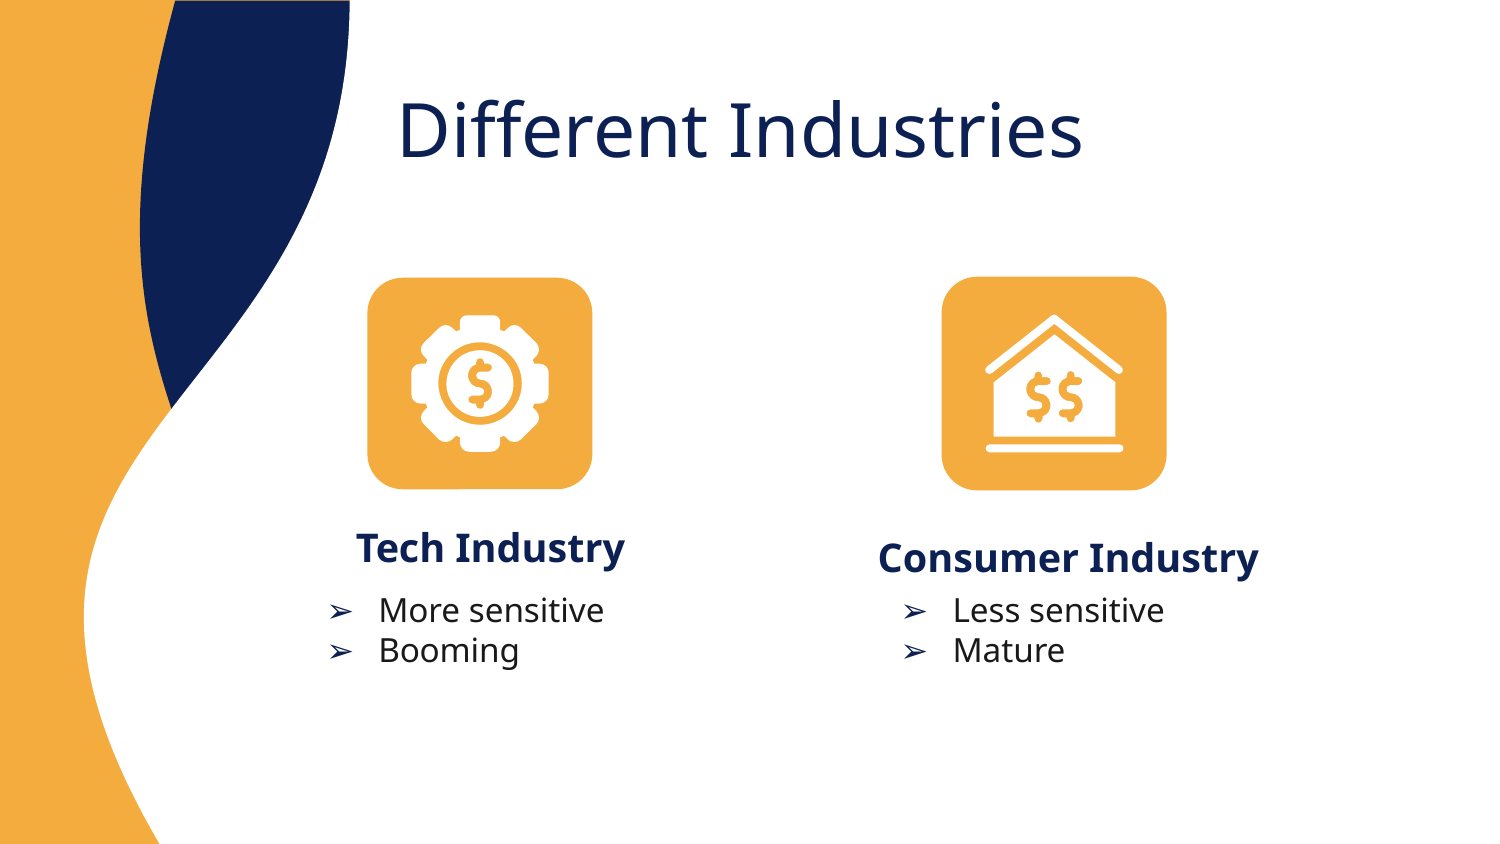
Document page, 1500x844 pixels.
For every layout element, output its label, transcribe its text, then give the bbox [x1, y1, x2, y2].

title Different Industries [118, 87, 1382, 167]
title Consumer Industry [833, 513, 1275, 600]
title Tech Industry [319, 502, 641, 589]
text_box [410, 315, 550, 452]
subtitle Less sensitive Mature [862, 589, 1246, 670]
text_box [941, 276, 1167, 491]
subtitle More sensitive Booming [288, 589, 672, 670]
text_box [367, 277, 593, 490]
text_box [983, 314, 1126, 453]
